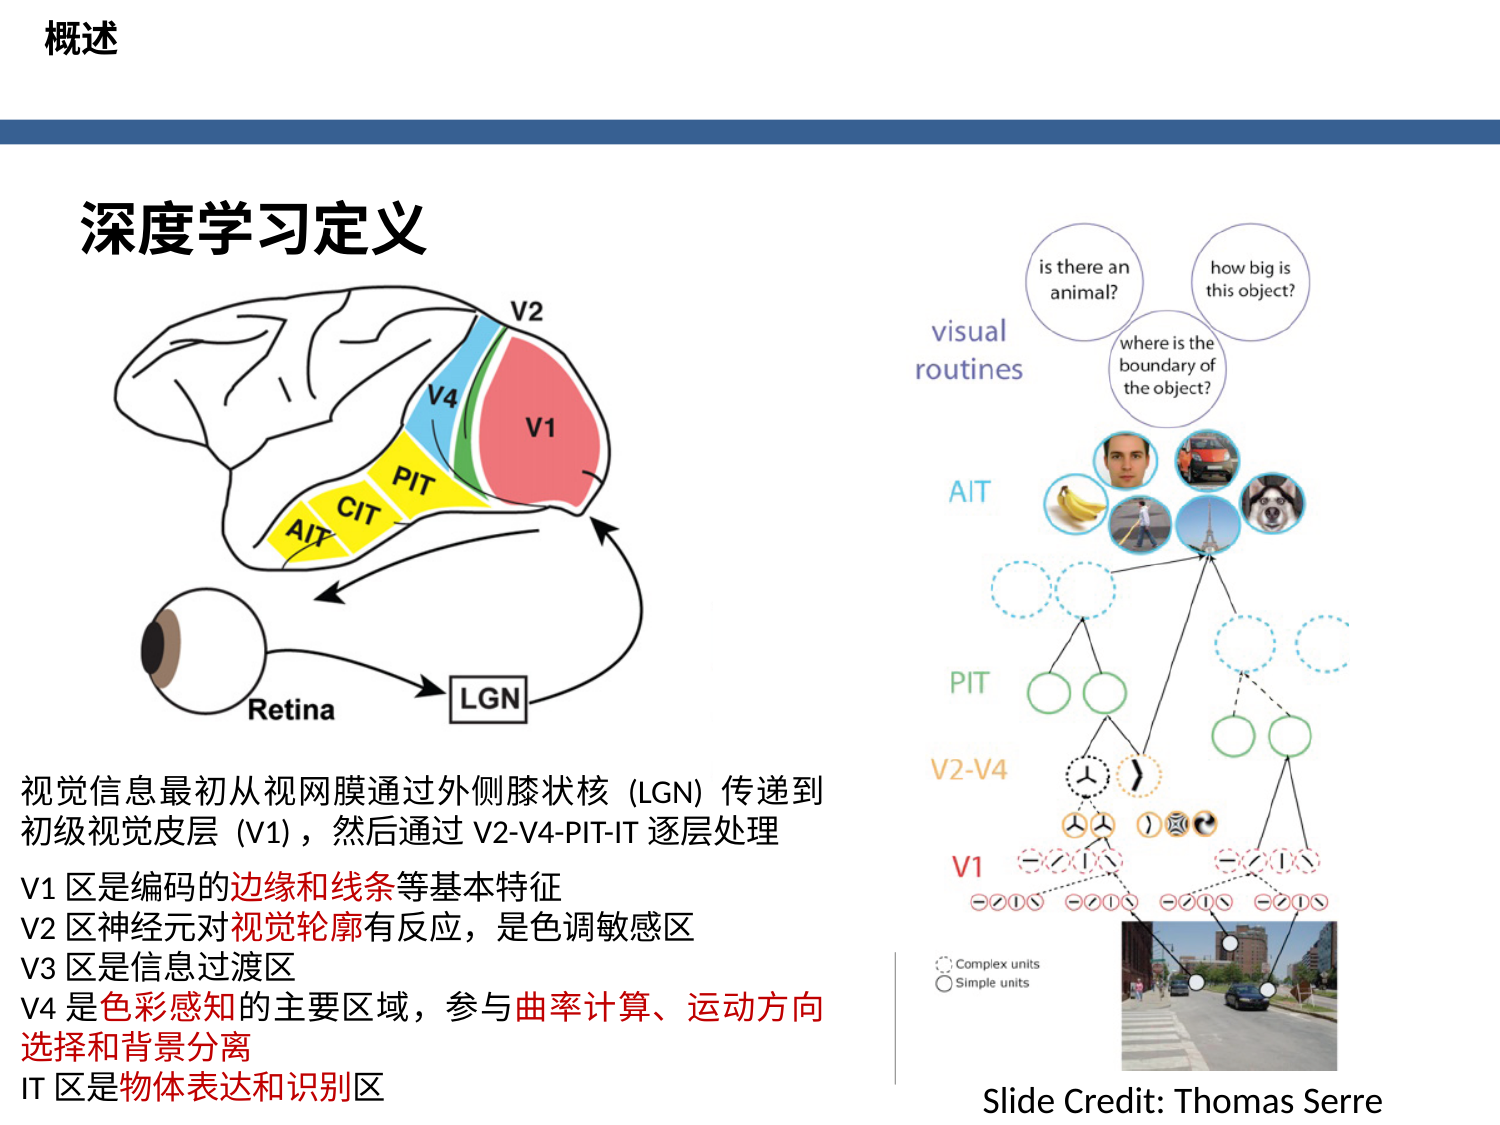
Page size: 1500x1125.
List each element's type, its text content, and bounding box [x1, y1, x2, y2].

text_box Slide Credit: Thomas Serre [868, 1068, 1499, 1125]
text_box V1区是编码的边缘和线条等基本特征 V2区神经元对视觉轮廓有反应，是色调敏感区 V3区是信息过渡区 V4是色彩感知的主要区域，参与曲率计算、运动方向选择和背景分离 IT区是物体表达和识别区 [5, 859, 840, 1114]
picture [111, 266, 714, 800]
picture [889, 213, 1350, 1091]
subtitle 深度学习定义 [64, 184, 1436, 1047]
title 概述 [29, 7, 1305, 91]
text_box 视觉信息最初从视网膜通过外侧膝状核 (LGN) 传递到初级视觉皮层 (V1)，然后通过V2-V4-PIT-IT逐层处理 [5, 763, 840, 858]
